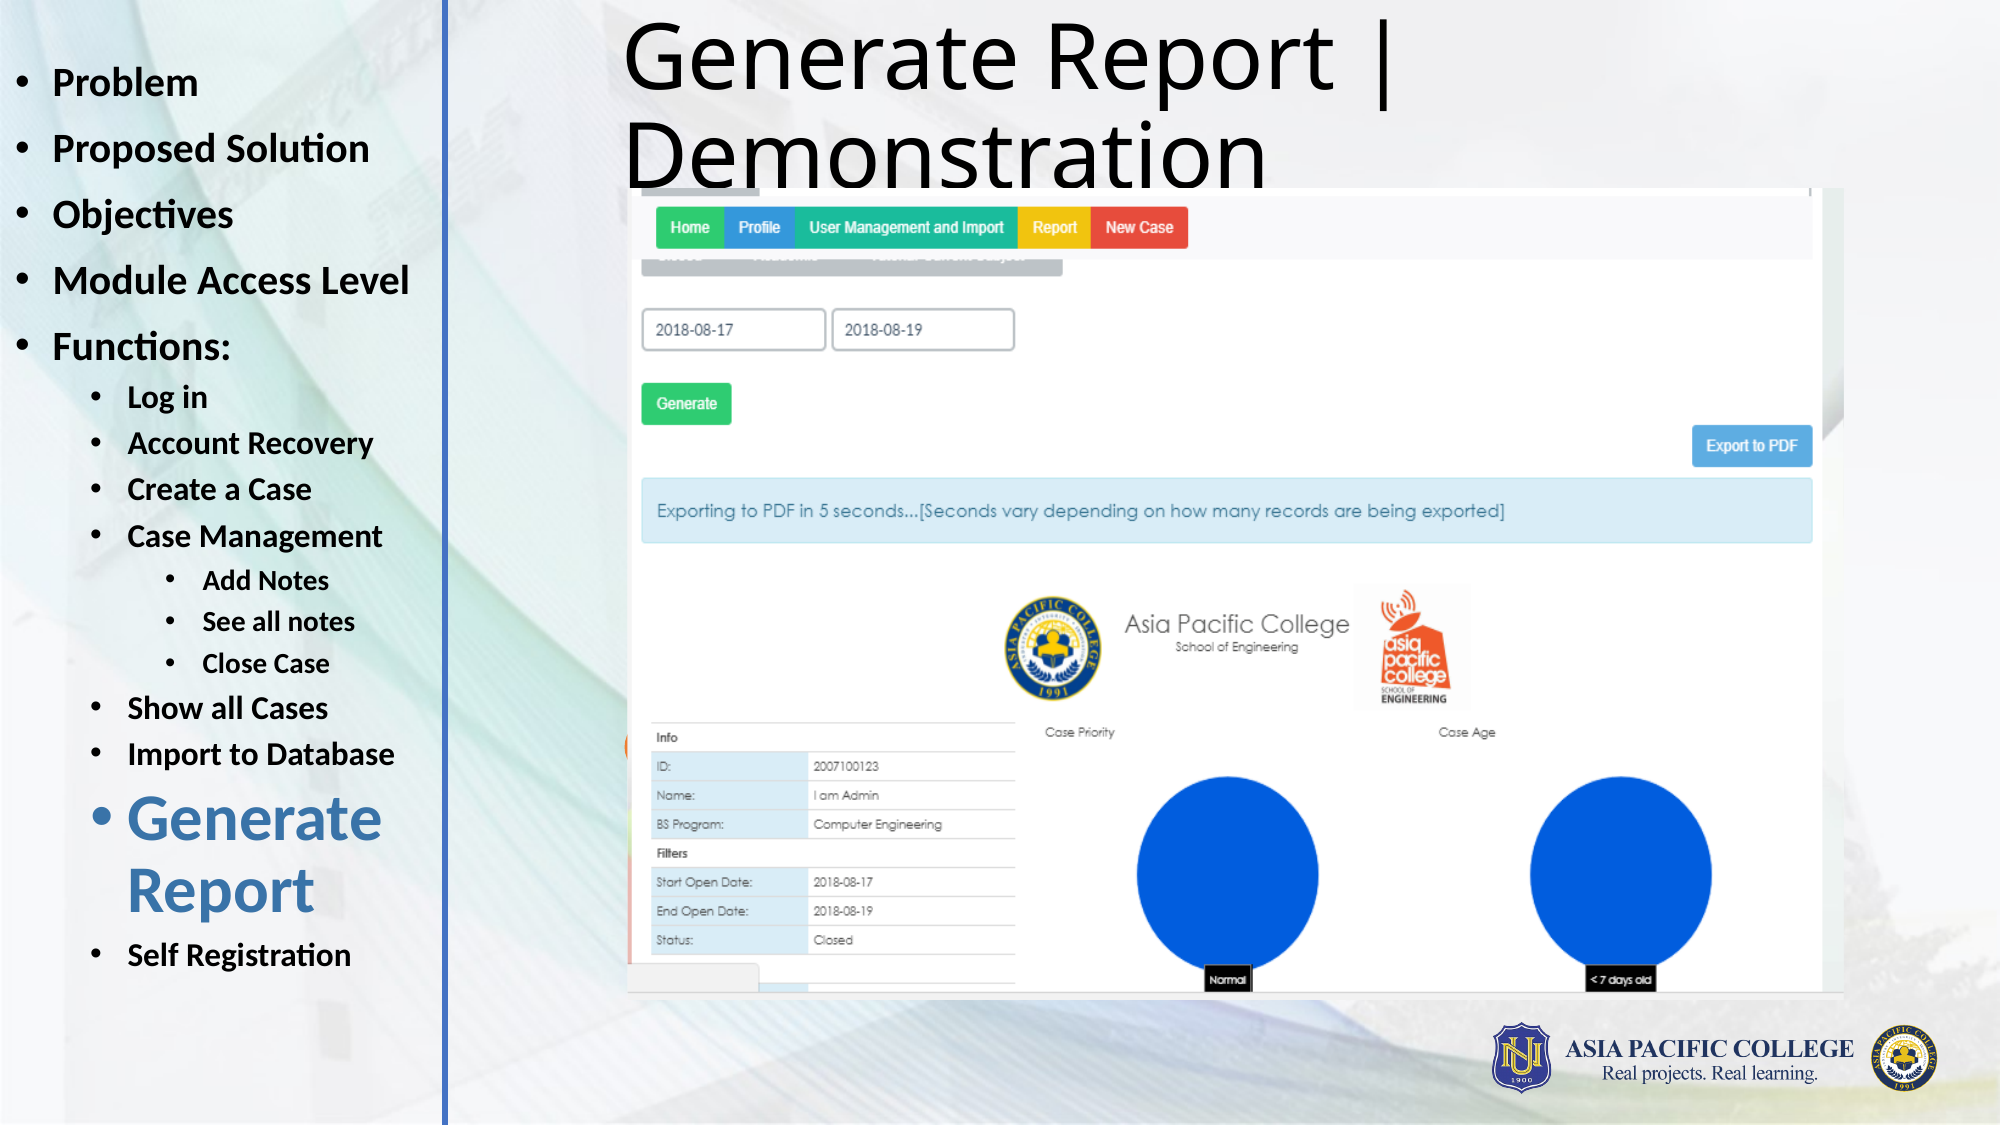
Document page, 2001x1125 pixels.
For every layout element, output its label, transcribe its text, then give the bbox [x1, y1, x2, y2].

picture [0, 0, 442, 1125]
text_box Generate Report | Demonstration [606, 0, 1918, 218]
picture [448, 0, 2000, 1125]
list Problem Proposed Solution Objectives Module Access Level Functions: Log in Account Recovery Create a Case Case Management Add Notes See all notes Close Case Show all Cases Import to Database Generate Report Self Registration [0, 53, 429, 1125]
